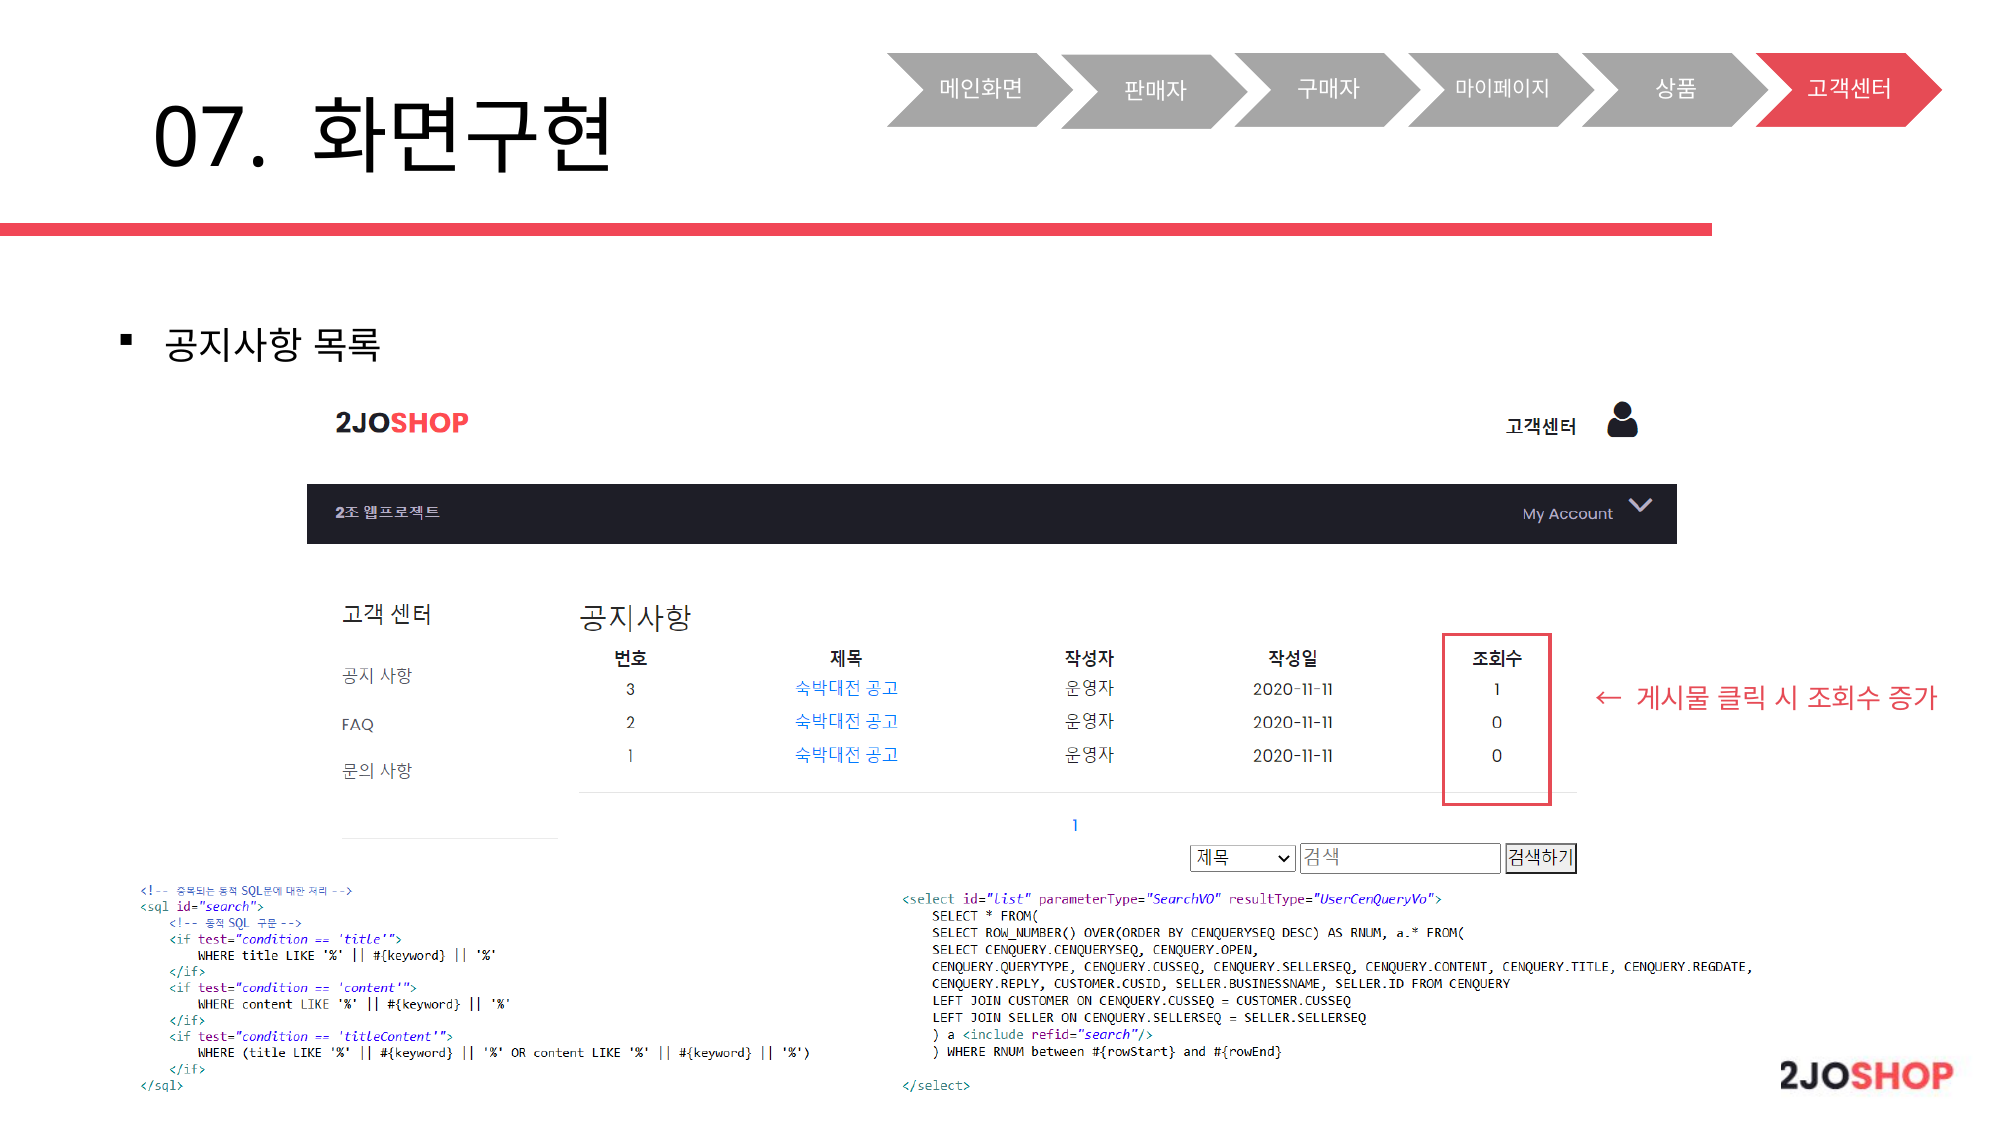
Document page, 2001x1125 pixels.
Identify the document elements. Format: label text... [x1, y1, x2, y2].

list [307, 374, 1677, 924]
picture [882, 881, 1975, 1112]
picture [124, 870, 869, 1099]
text_box 공지사항 목록 [102, 314, 398, 375]
text_box ← 게시물 클릭 시 조회수 증가 [1677, 674, 1954, 722]
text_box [882, 45, 1946, 135]
title 07. 화면구현 [137, 59, 1863, 219]
